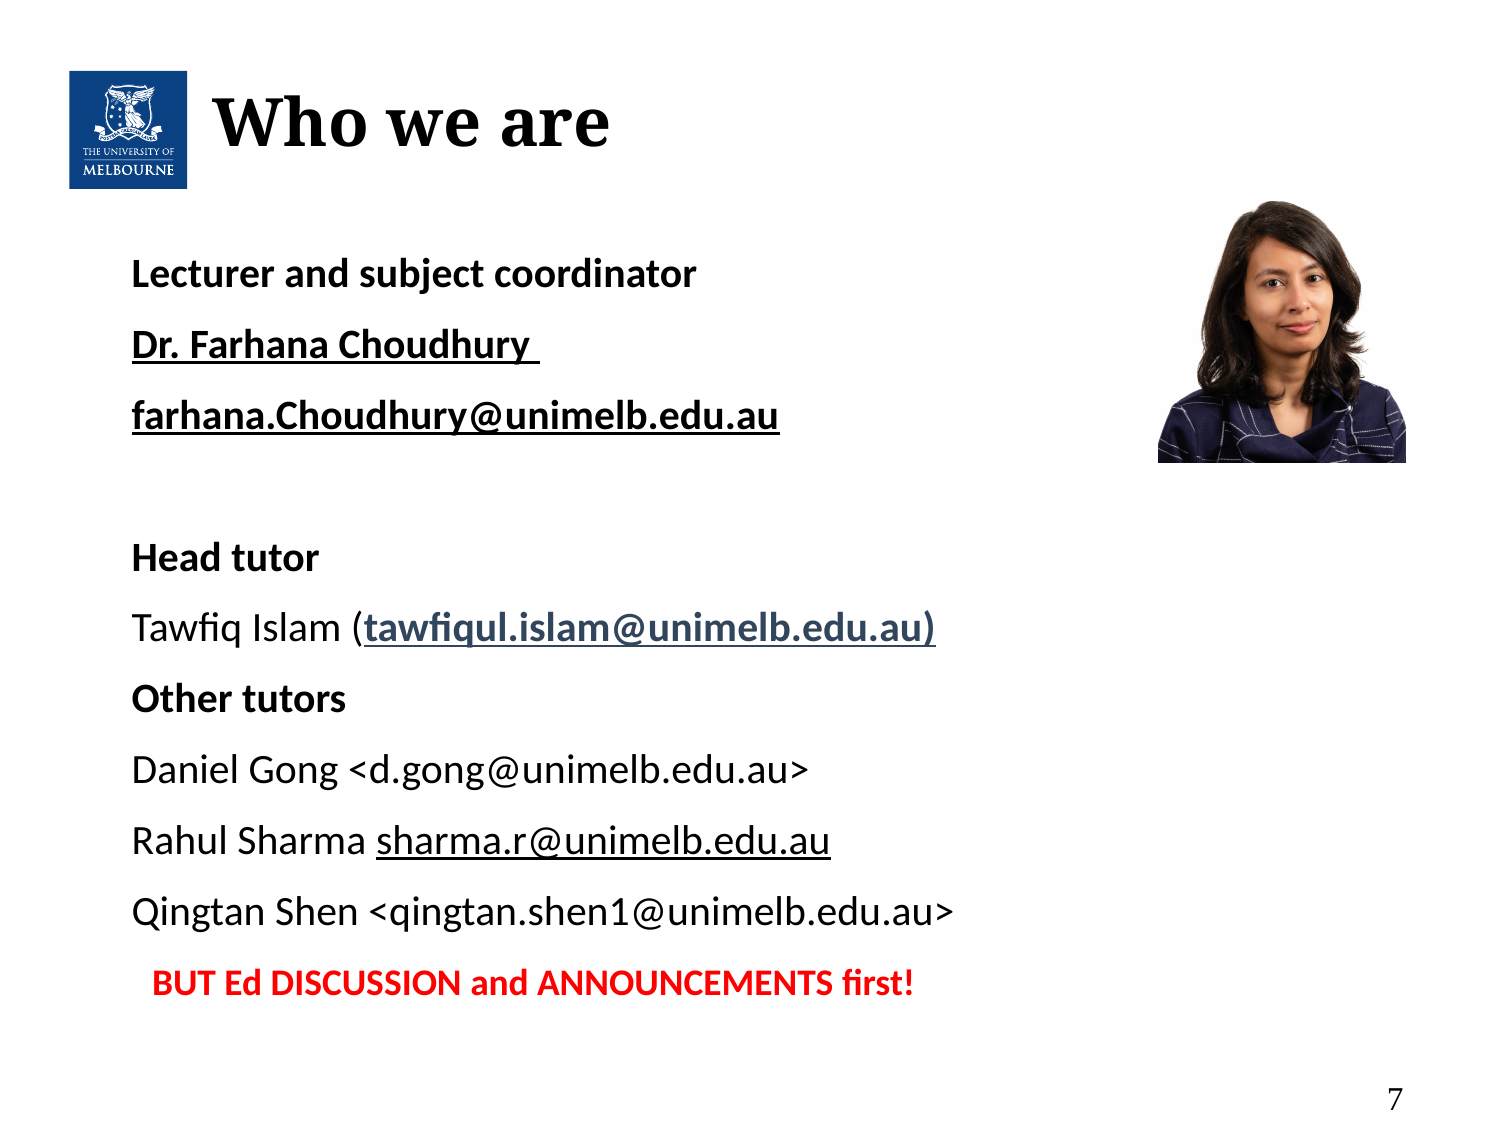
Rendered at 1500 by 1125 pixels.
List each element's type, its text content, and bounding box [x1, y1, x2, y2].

title Who we are [197, 65, 1458, 169]
list Lecturer and subject coordinator Dr. Farhana Choudhury farhana.Choudhury@unimelb.edu.au Head tutor Tawfiq Islam (tawfiqul.islam@unimelb.edu.au) Other tutors Daniel Gong <d.gong@unimelb.edu.au> Rahul Sharma sharma.r@unimelb.edu.au Qingtan Shen <qingtan.shen1@unimelb.edu.au> [116, 238, 1392, 1023]
picture [1158, 194, 1406, 463]
text_box BUT Ed DISCUSSION and ANNOUNCEMENTS first! [137, 950, 1458, 1010]
